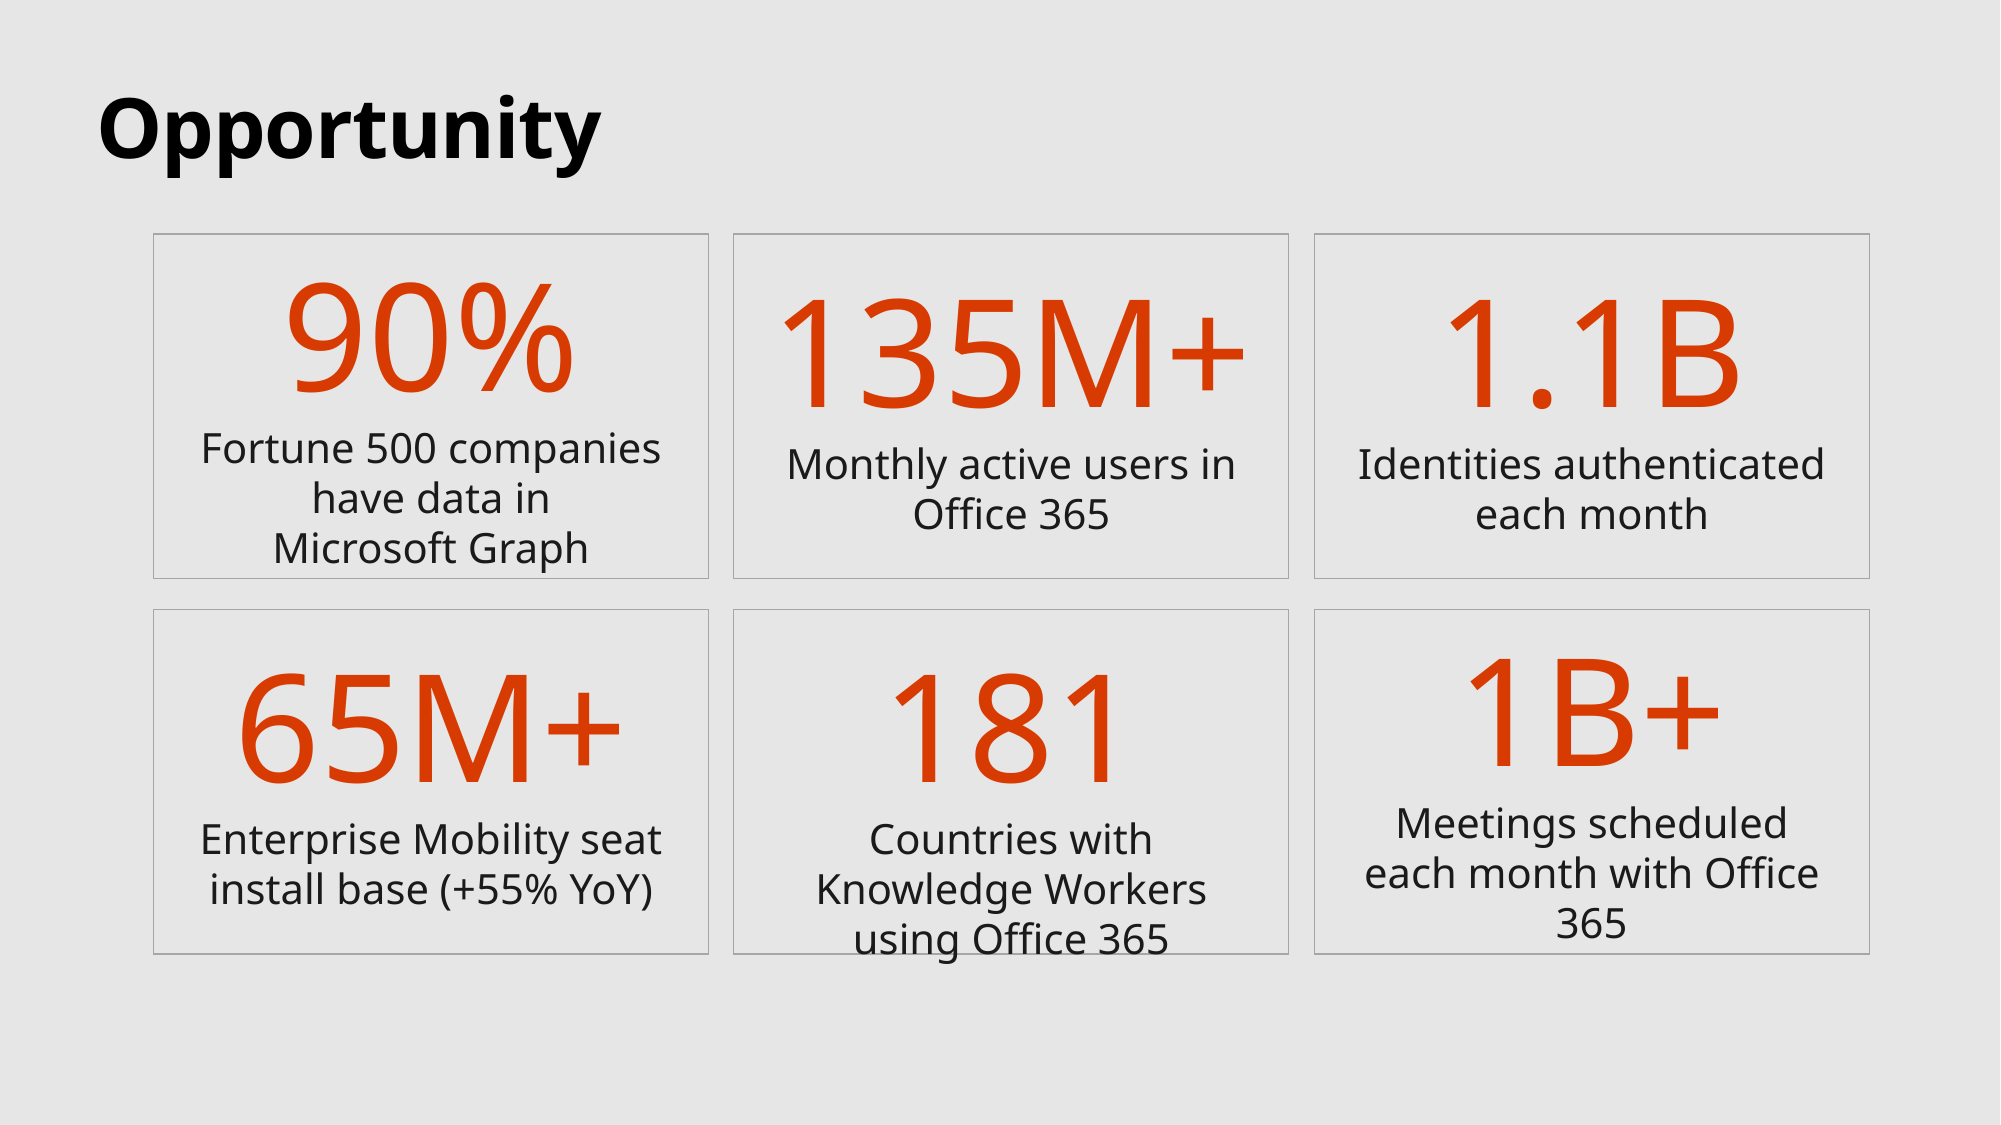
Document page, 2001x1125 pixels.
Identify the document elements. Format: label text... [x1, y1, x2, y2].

text_box 90% Fortune 500 companies have data in Microsoft Graph [153, 233, 709, 579]
title Opportunity [96, 75, 1904, 166]
text_box 1.1B Identities authenticated each month [1314, 233, 1870, 579]
text_box 1B+ Meetings scheduled each month with Office 365 [1314, 609, 1870, 954]
text_box 135M+ Monthly active users in Office 365 [733, 233, 1289, 579]
text_box 65M+ Enterprise Mobility seat install base (+55% YoY) [153, 609, 709, 954]
text_box 181 Countries with Knowledge Workers using Office 365 [733, 609, 1289, 954]
